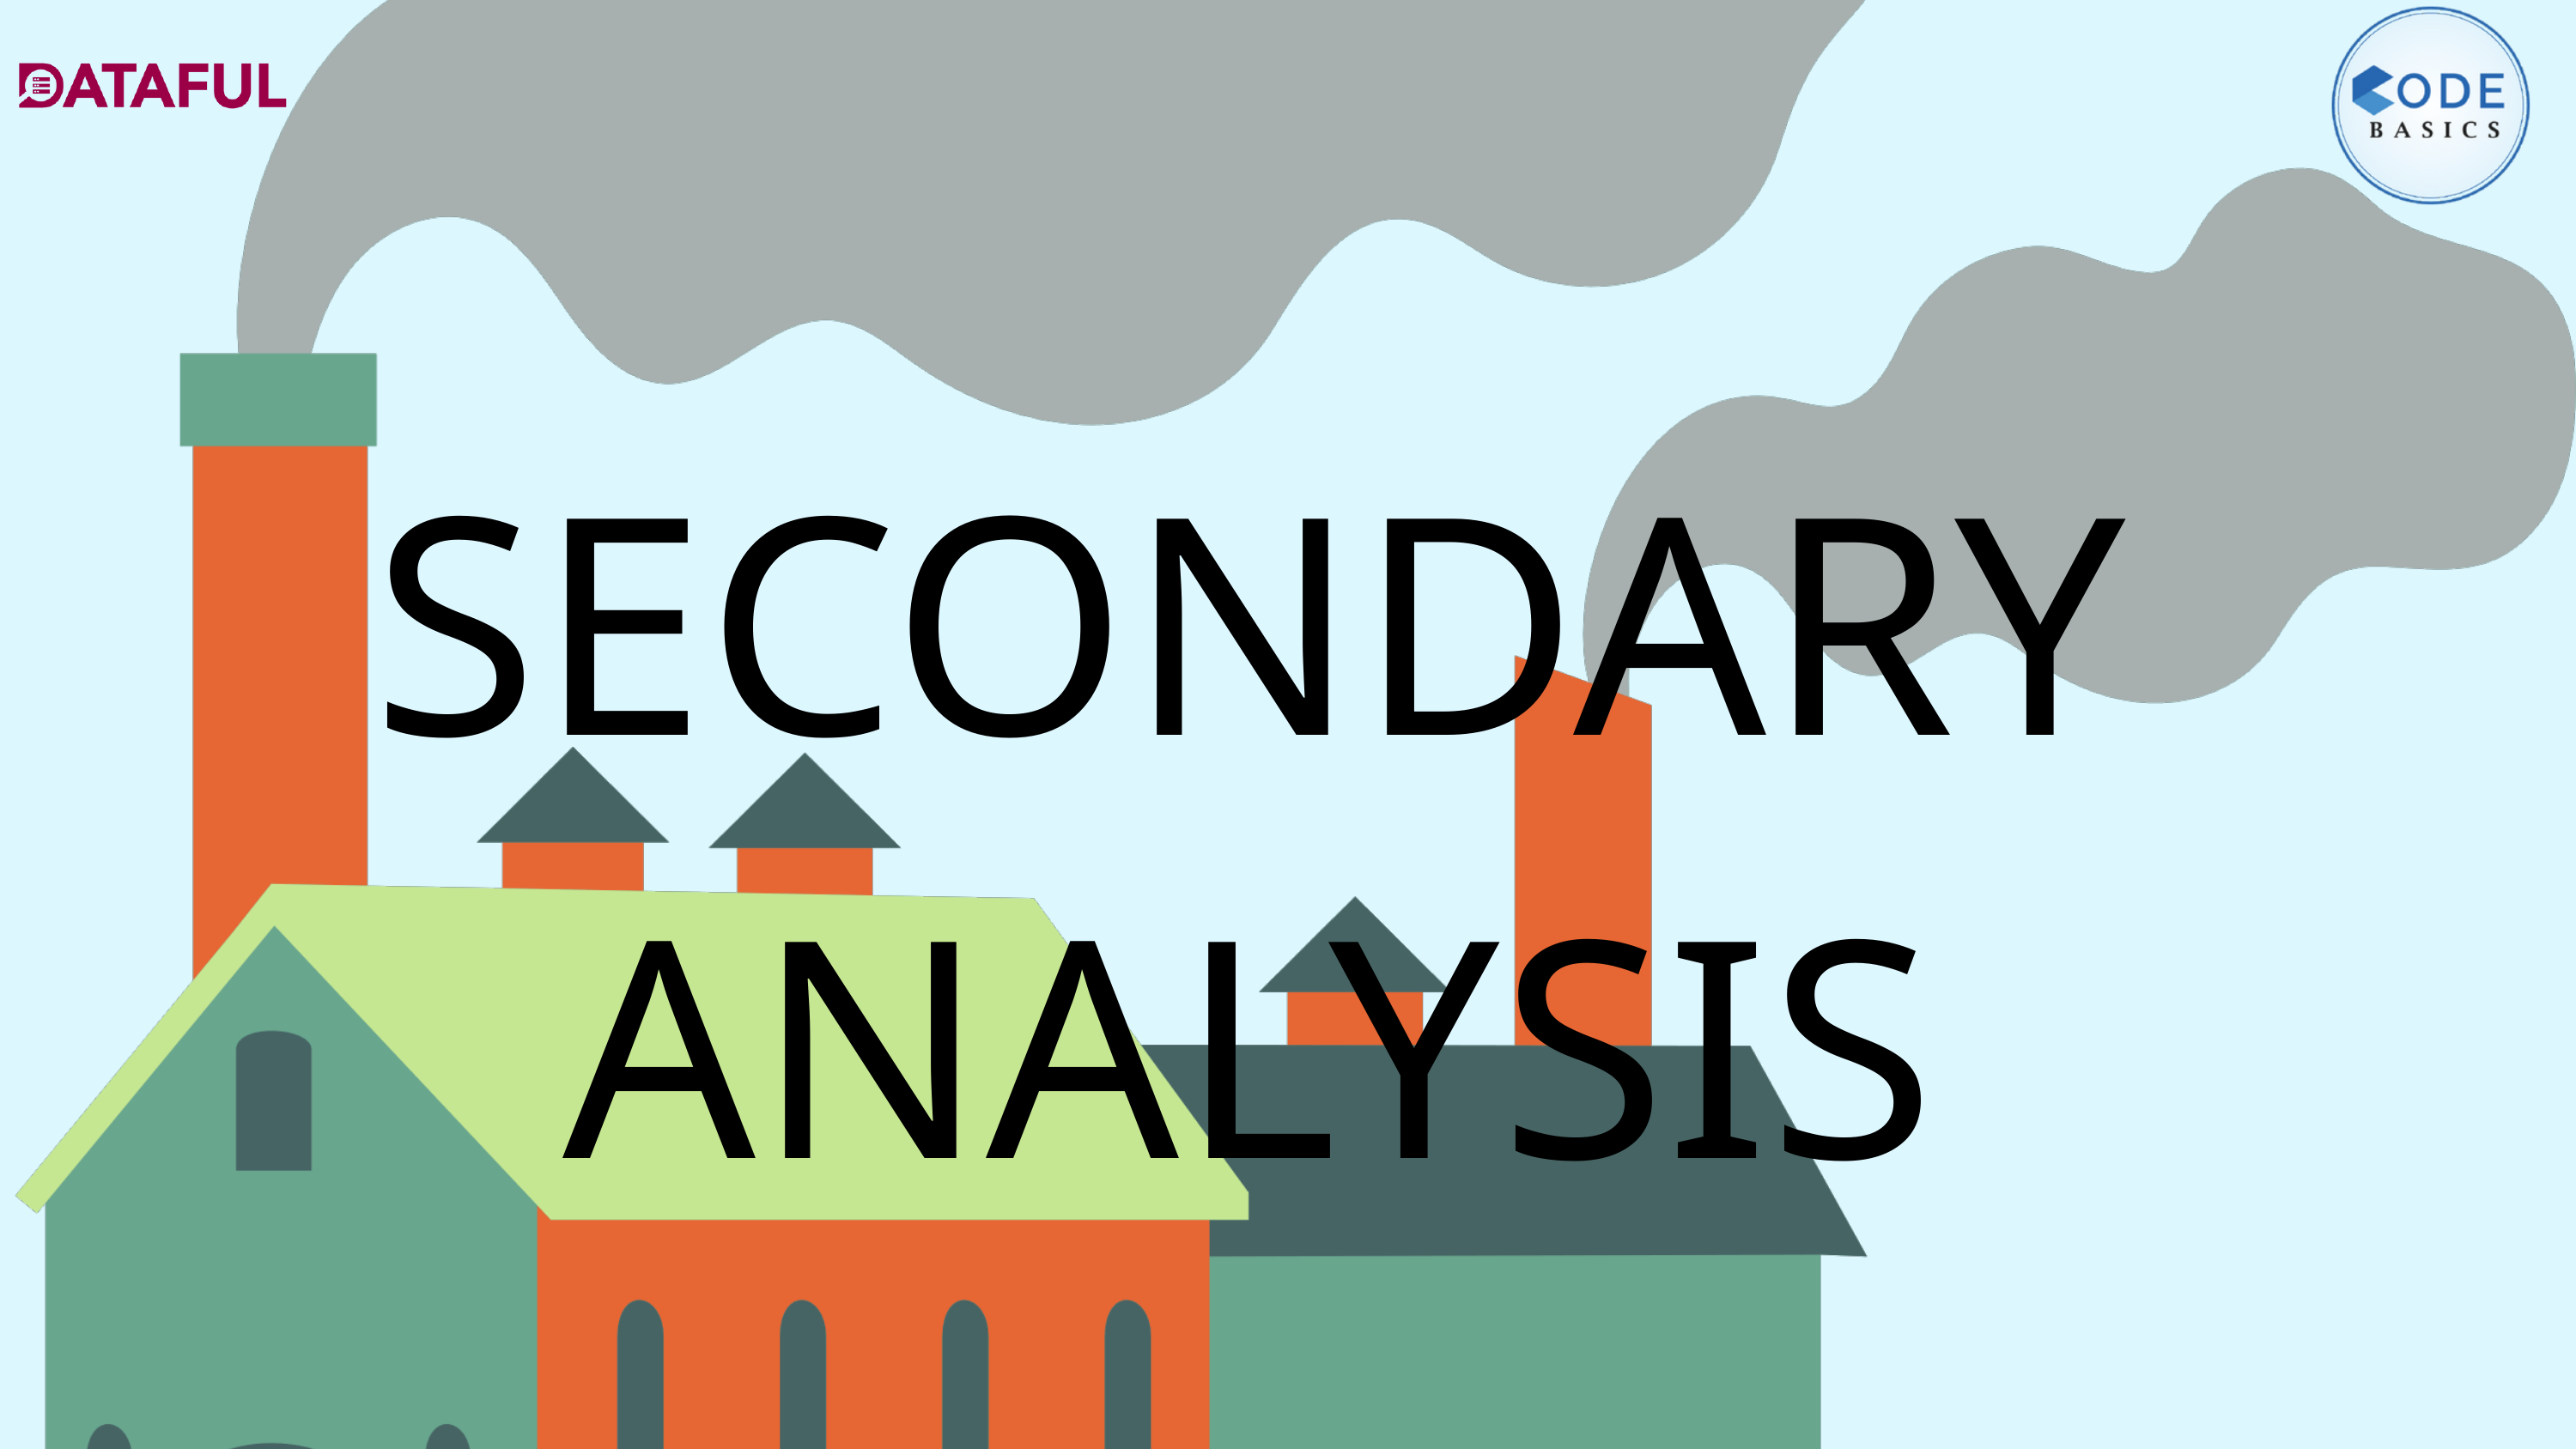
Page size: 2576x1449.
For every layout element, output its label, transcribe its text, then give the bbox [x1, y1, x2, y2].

text_box [0, 0, 305, 172]
text_box [2324, 0, 2537, 213]
text_box [0, 0, 2576, 371]
text_box [0, 1219, 2576, 1449]
text_box SECONDARY ANALYSIS [0, 371, 2576, 1219]
